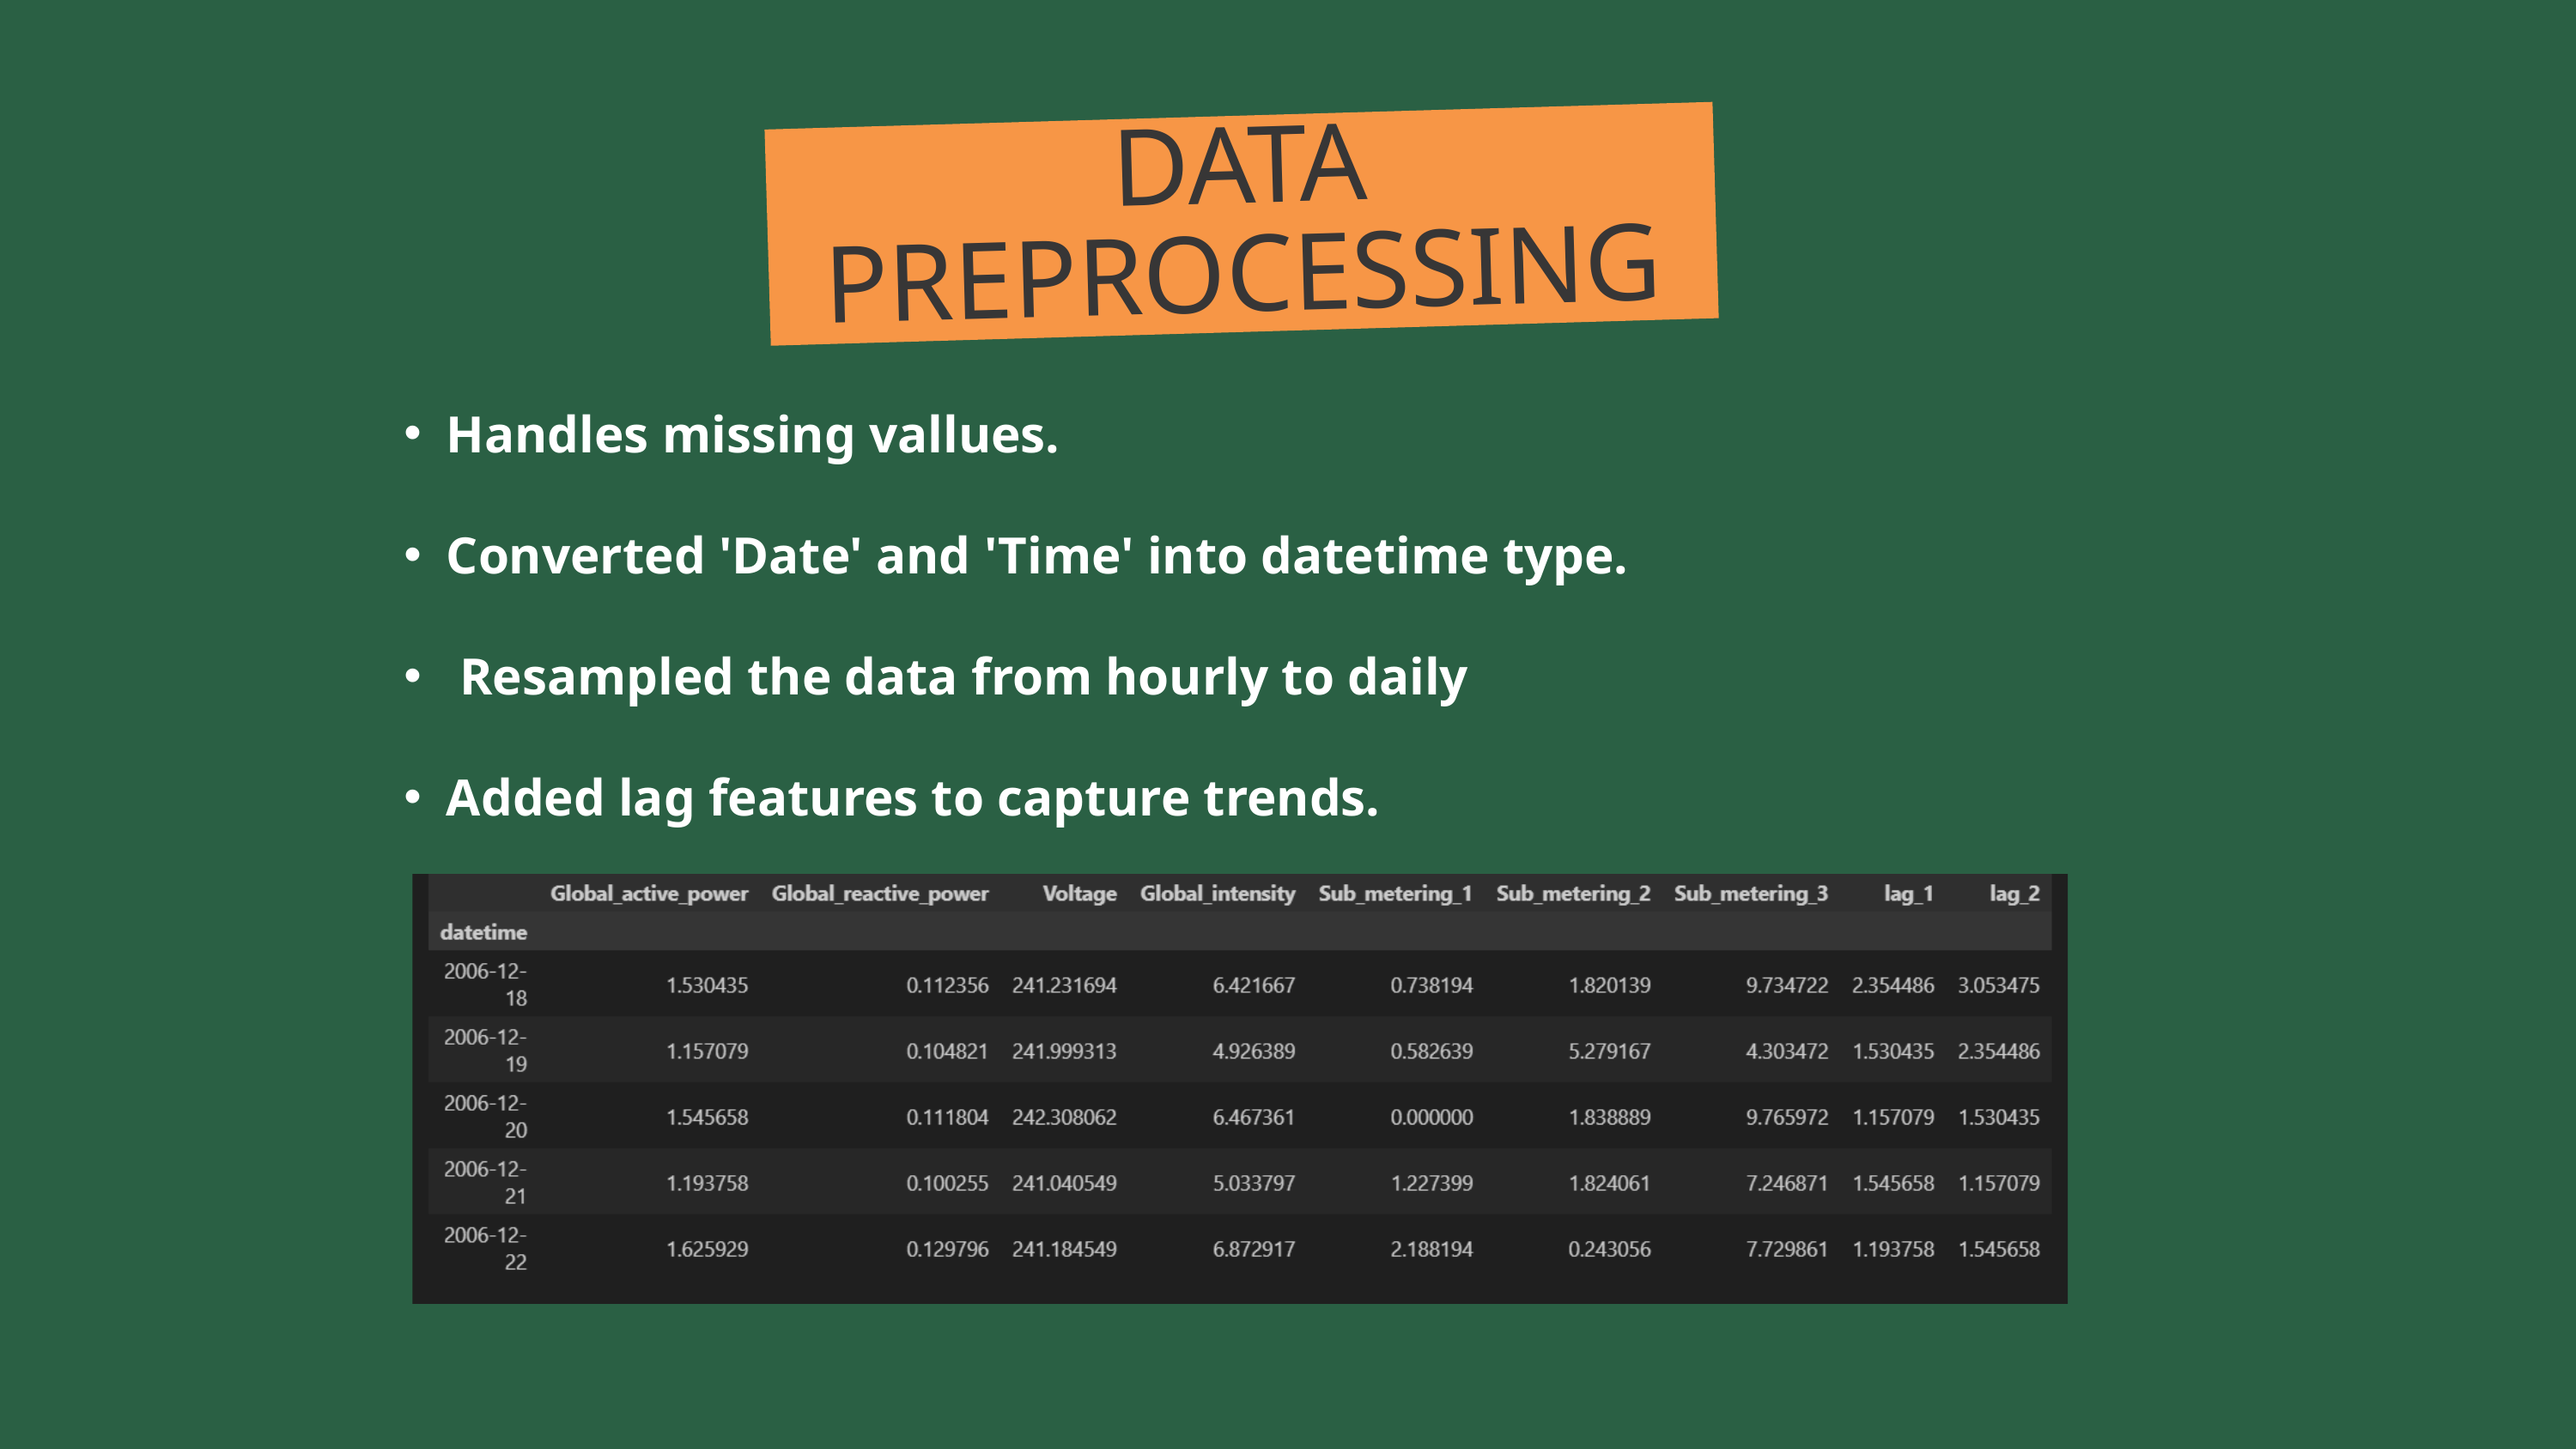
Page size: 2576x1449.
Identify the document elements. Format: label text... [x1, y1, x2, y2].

text_box DATA PREPROCESSING [764, 101, 1719, 346]
text_box [412, 874, 2069, 1304]
text_box Handles missing vallues. Converted 'Date' and 'Time' into datetime type. Resampled the data from hourly to daily Added lag features to capture trends. [361, 402, 2213, 827]
